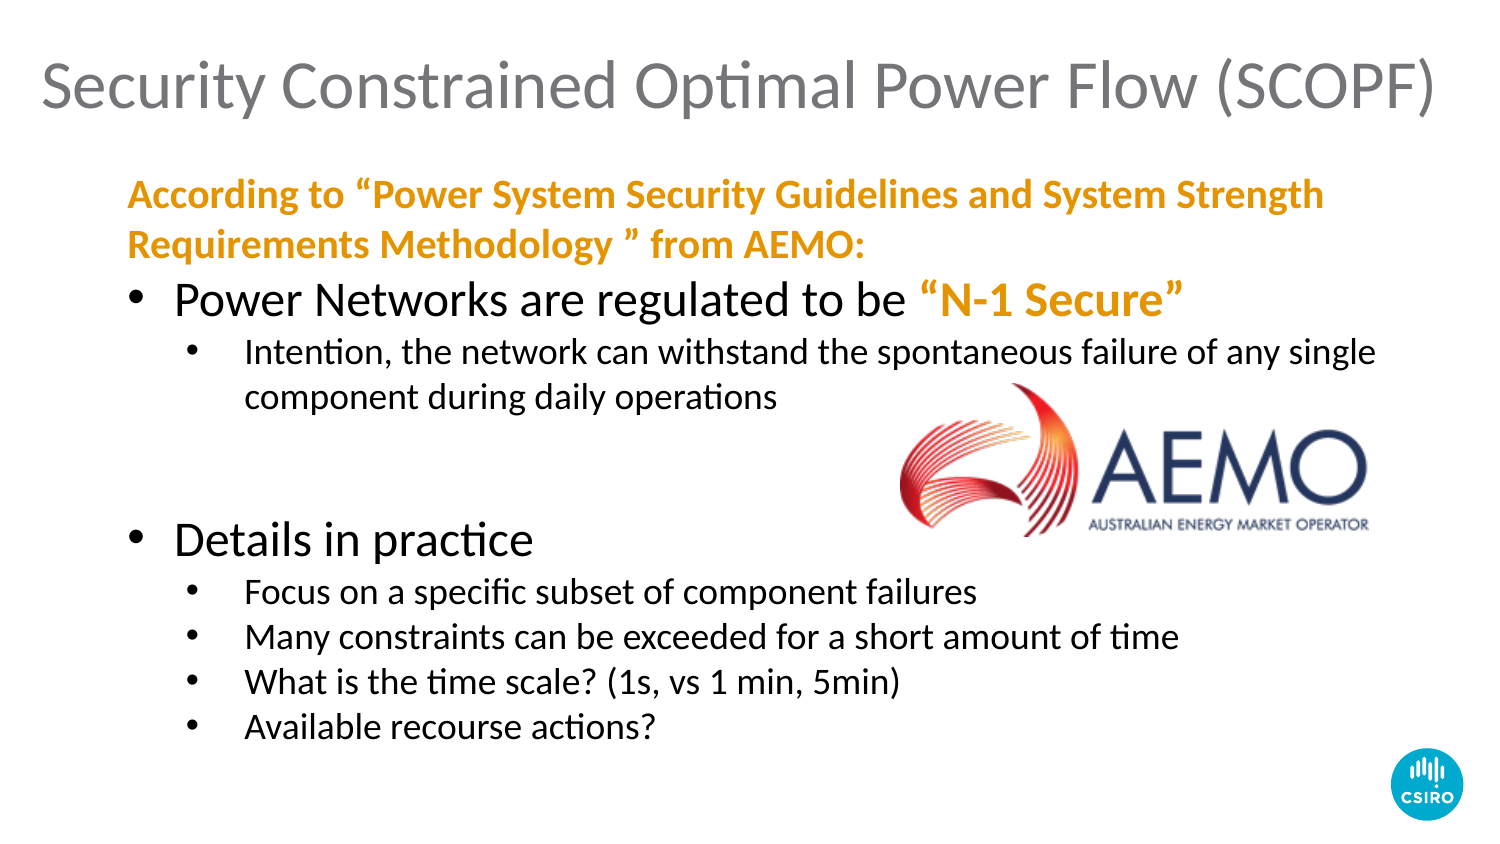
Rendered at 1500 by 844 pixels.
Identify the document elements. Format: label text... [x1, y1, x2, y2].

picture [899, 382, 1369, 537]
text_box According to “Power System Security Guidelines and System Strength Requirements Methodology ” from AEMO: Power Networks are regulated to be “N-1 Secure” Intention, the network can withstand the spontaneous failure of any single component during daily operations Details in practice Focus on a specific subset of component failures Many constraints can be exceeded for a short amount of time What is the time scale? (1s, vs 1 min, 5min) Available recourse actions? [112, 159, 1400, 755]
title Security Constrained Optimal Power Flow (SCOPF) [41, 39, 1459, 145]
